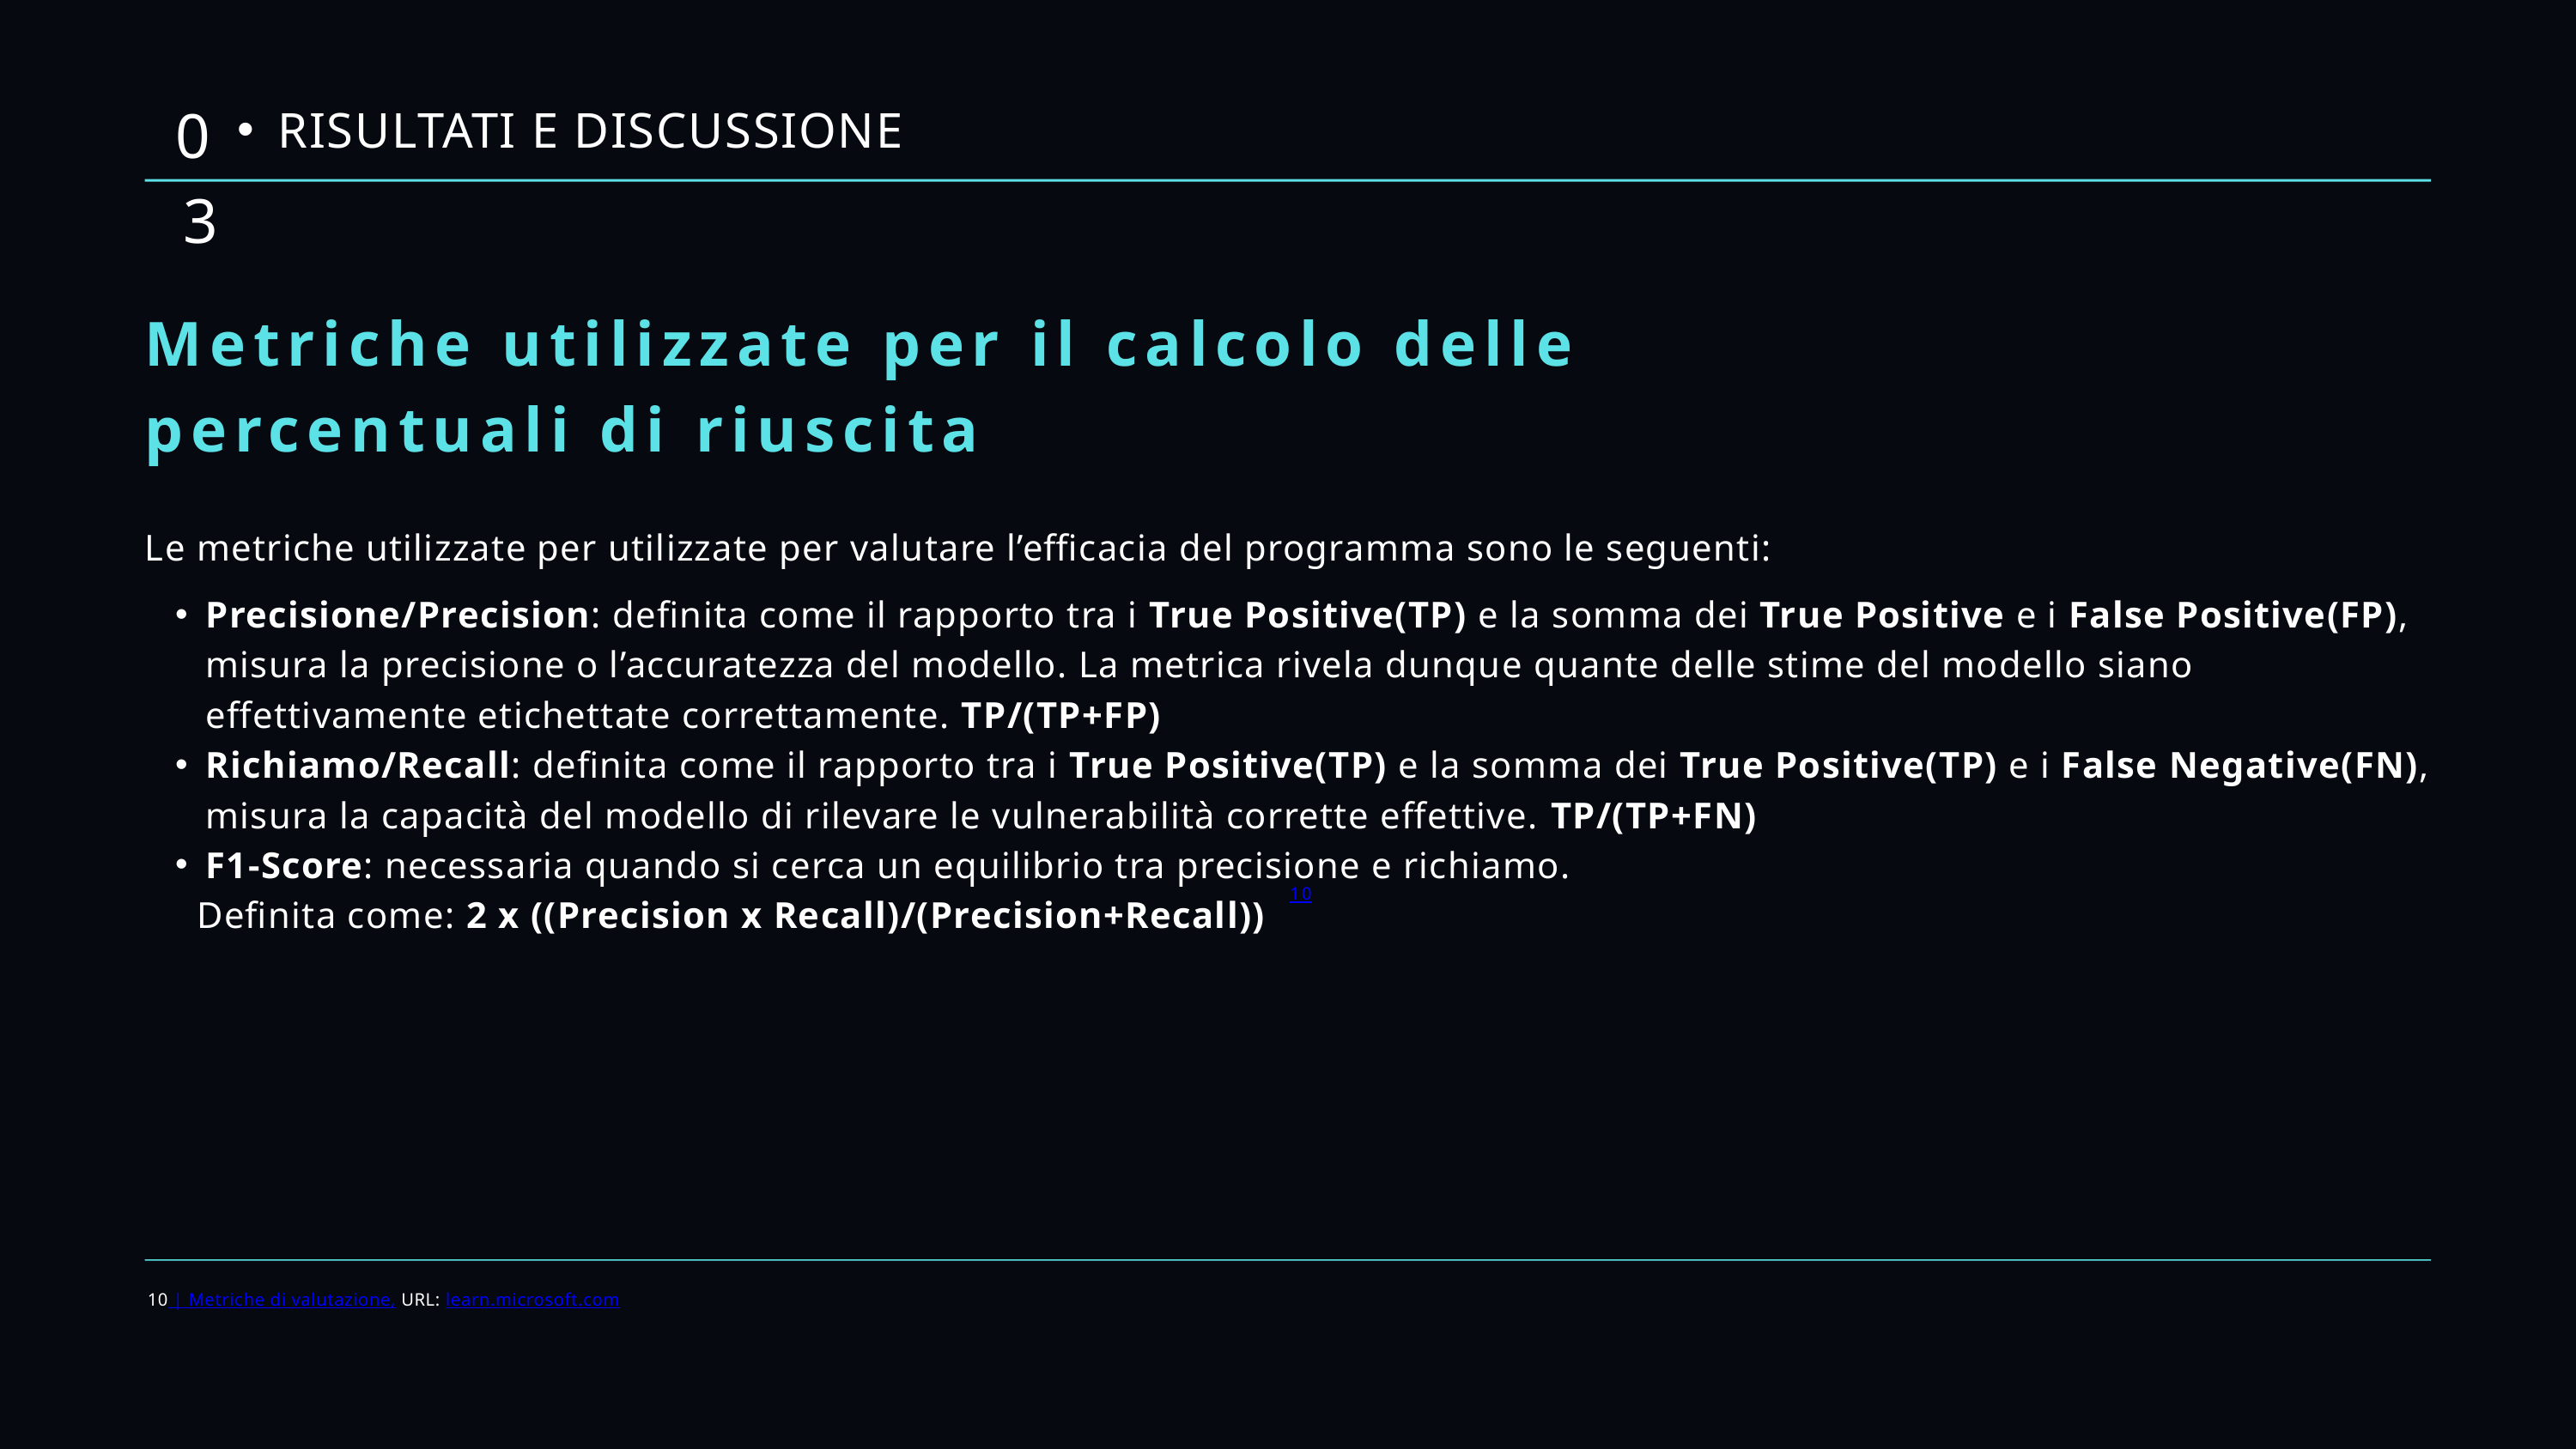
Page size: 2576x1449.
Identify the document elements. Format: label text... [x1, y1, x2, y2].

text_box Le metriche utilizzate per utilizzate per valutare l’efficacia del programma sono le seguenti: [144, 518, 2066, 569]
text_box 03 [144, 85, 218, 257]
text_box 10 [1289, 882, 1313, 906]
text_box Precisione/Precision: definita come il rapporto tra i True Positive(TP) e la somma dei True Positive e i False Positive(FP), misura la precisione o l’accuratezza del modello. La metrica rivela dunque quante delle stime del modello siano effettivamente etichettate correttamente. TP/(TP+FP) Richiamo/Recall: definita come il rapporto tra i True Positive(TP) e la somma dei True Positive(TP) e i False Negative(FN), misura la capacità del modello di rilevare le vulnerabilità corrette effettive. TP/(TP+FN) F1-Score: necessaria quando si cerca un equilibrio tra precisione e richiamo. Definita come: 2 x ((Precision x Recall)/(Precision+Recall)) [144, 585, 2432, 936]
text_box RISULTATI E DISCUSSIONE [196, 90, 1032, 158]
text_box 10 | Metriche di valutazione, URL: learn.microsoft.com [147, 1288, 1271, 1313]
text_box Metriche utilizzate per il calcolo delle percentuali di riuscita [144, 293, 1916, 464]
